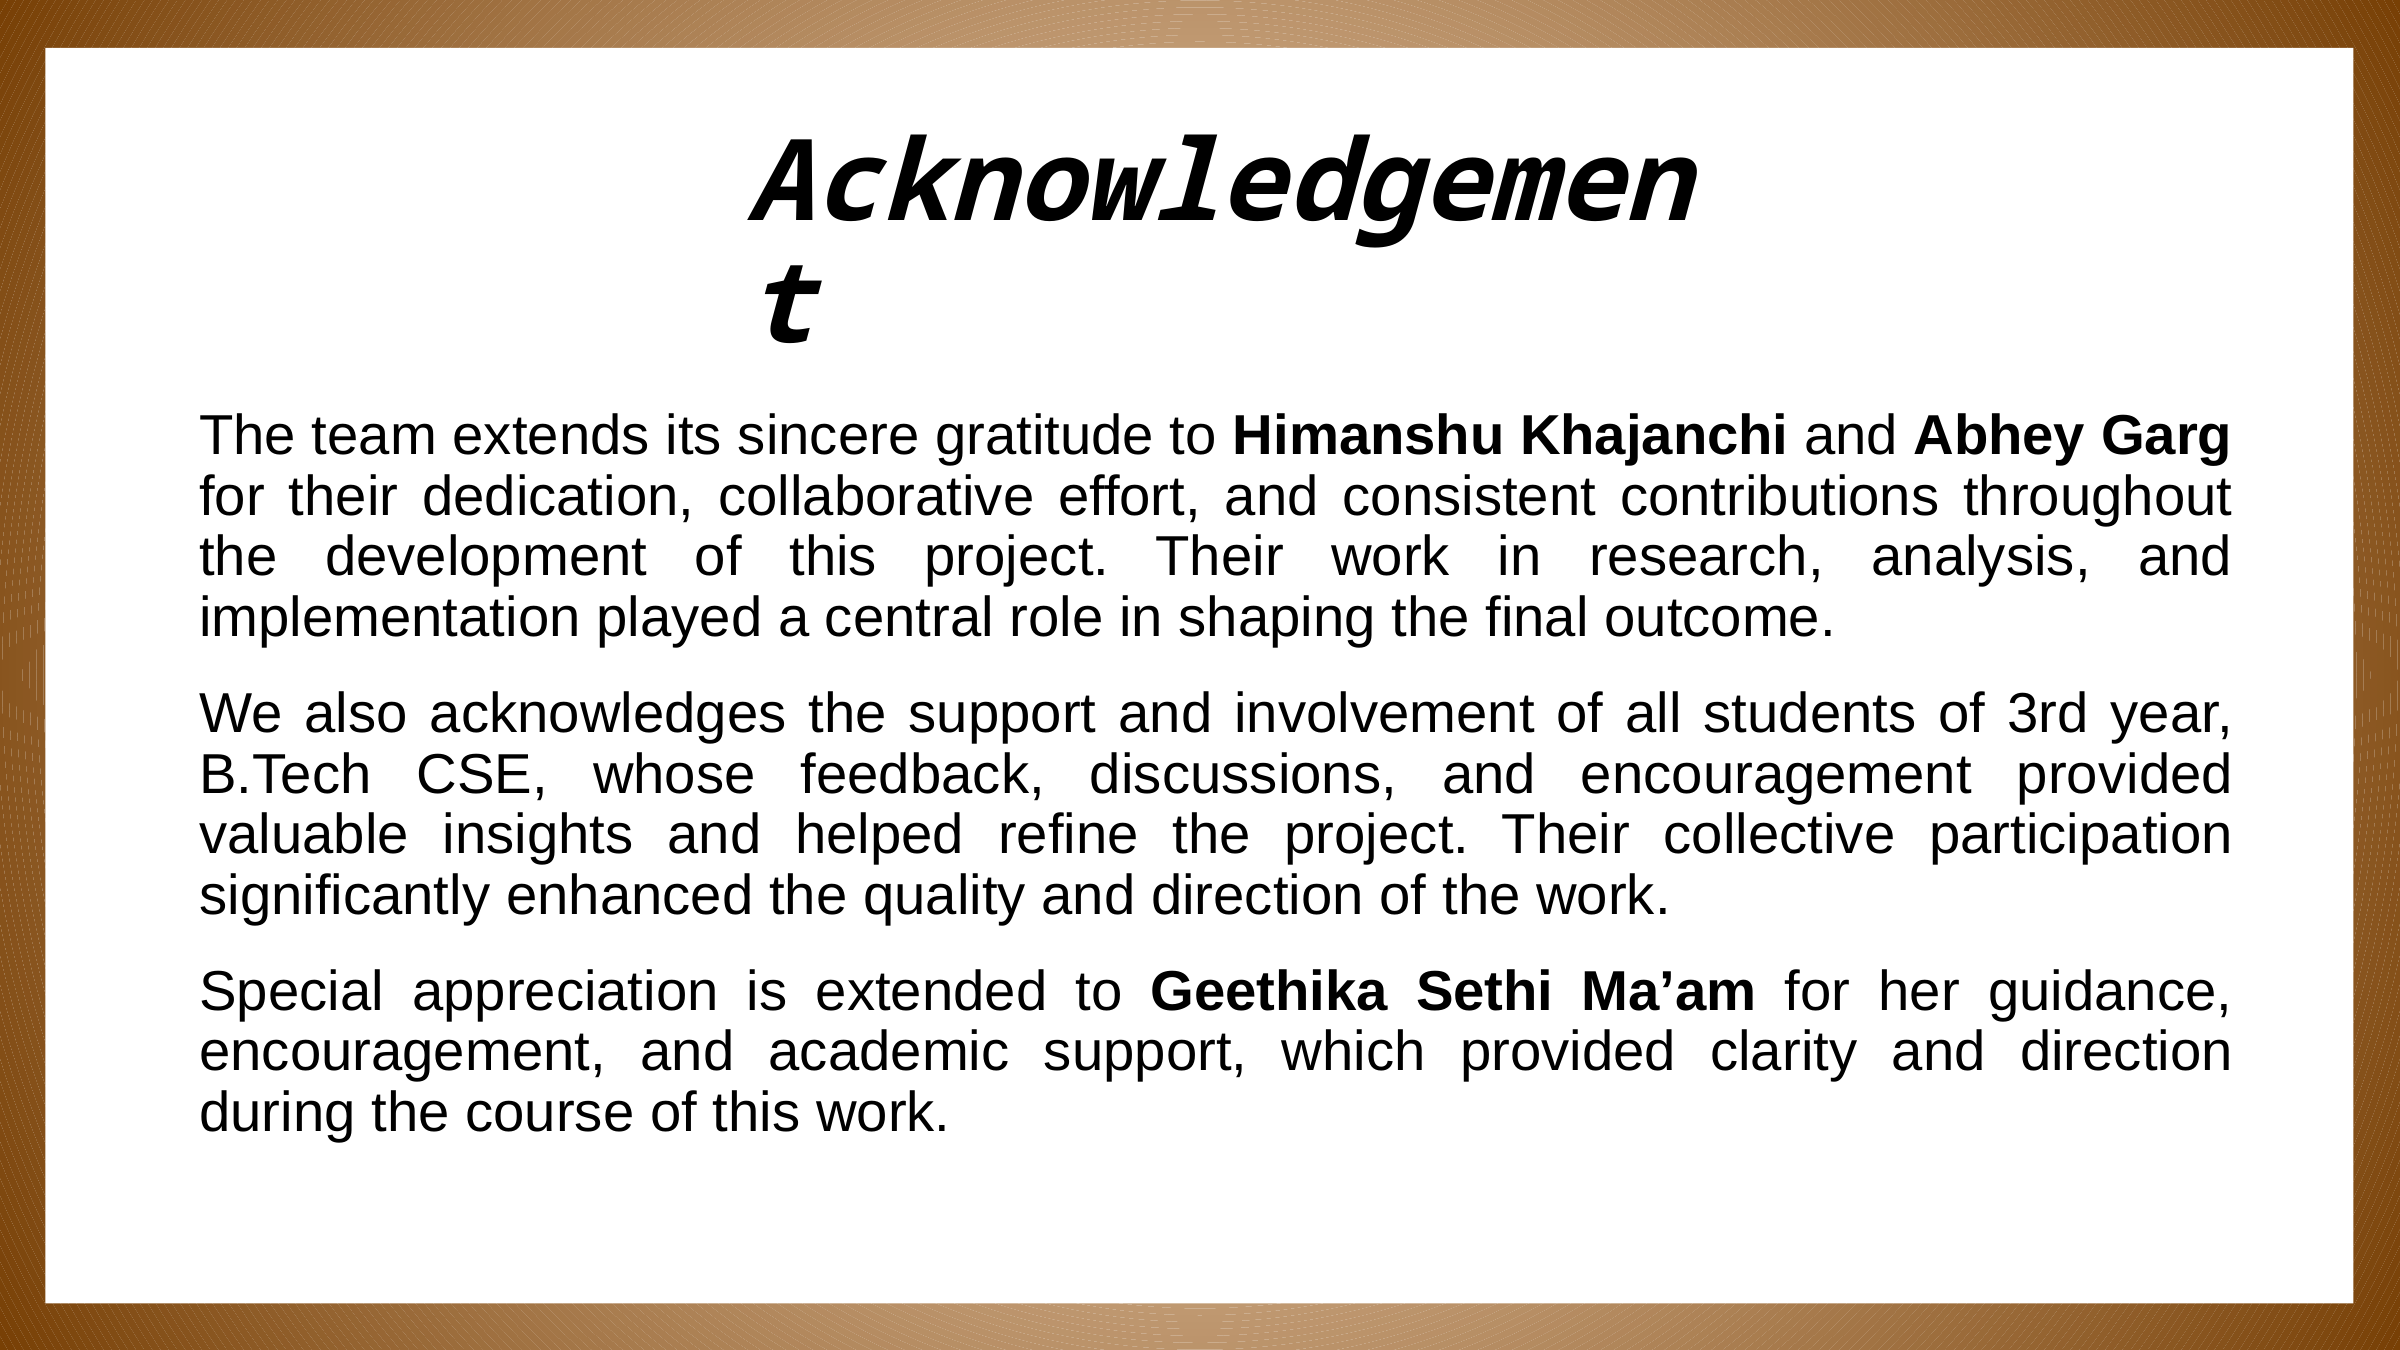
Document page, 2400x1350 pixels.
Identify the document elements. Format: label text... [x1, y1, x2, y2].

list The team extends its sincere gratitude to Himanshu Khajanchi and Abhey Garg for their dedication, collaborative effort, and consistent contributions throughout the development of this project. Their work in research, analysis, and implementation played a central role in shaping the final outcome. We also acknowledges the support and involvement of all students of 3rd year, B.Tech CSE, whose feedback, discussions, and encouragement provided valuable insights and helped refine the project. Their collective participation significantly enhanced the quality and direction of the work. Special appreciation is extended to Geethika Sethi Ma’am for her guidance, encouragement, and academic support, which provided clarity and direction during the course of this work. [175, 398, 2248, 1112]
title Acknowledgement [731, 111, 1763, 379]
